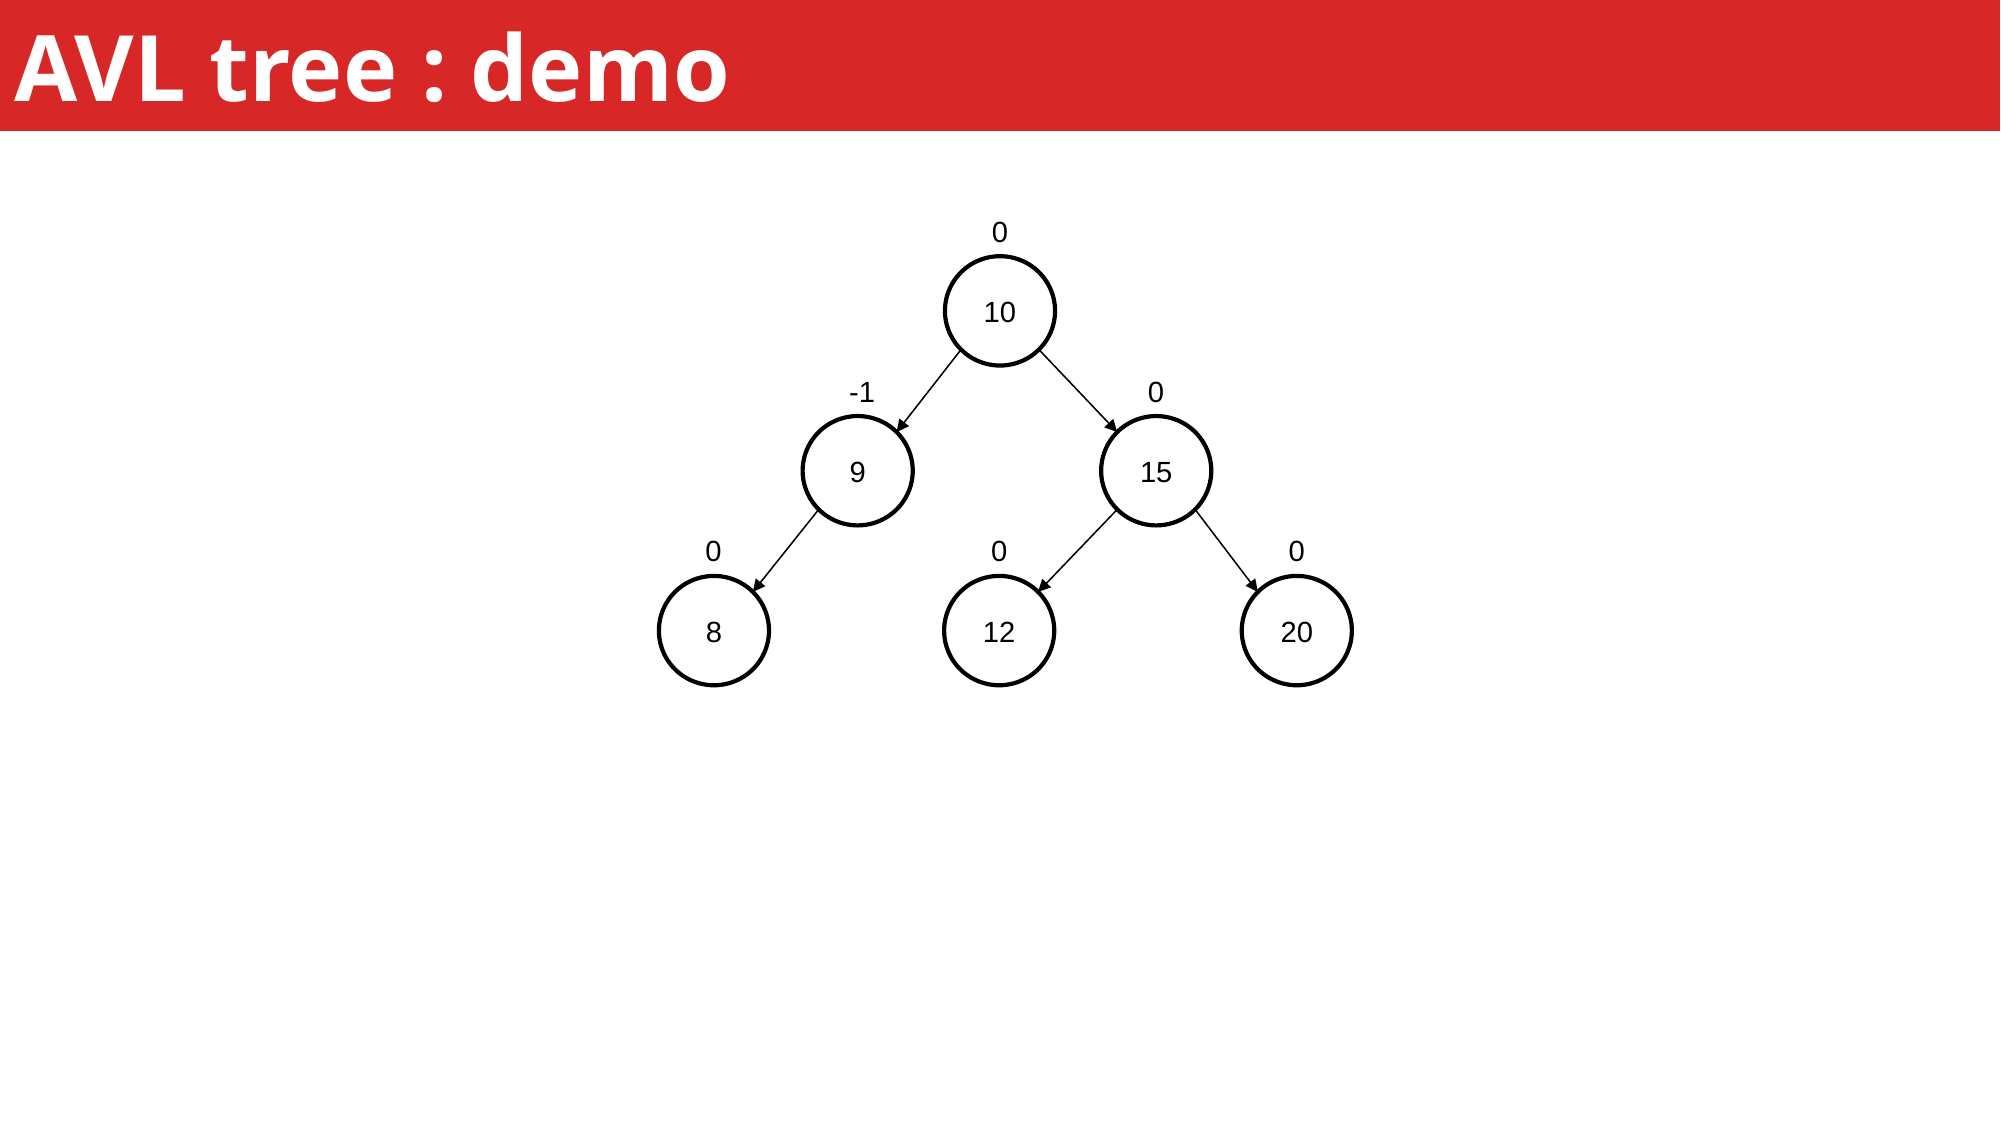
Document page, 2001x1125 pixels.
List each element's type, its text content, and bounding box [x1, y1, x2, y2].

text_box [1038, 349, 1118, 433]
text_box 0 [1133, 365, 1180, 416]
text_box 15 [1099, 416, 1214, 528]
text_box 10 [942, 256, 1058, 368]
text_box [1037, 509, 1118, 593]
text_box -1 [834, 365, 891, 416]
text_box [896, 349, 962, 433]
text_box AVL tree : demo [0, 0, 2000, 131]
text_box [752, 509, 819, 593]
text_box 20 [1239, 576, 1354, 688]
text_box 0 [977, 205, 1023, 256]
text_box 0 [1273, 525, 1320, 576]
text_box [1194, 509, 1259, 593]
text_box 8 [656, 576, 772, 688]
text_box 9 [800, 416, 915, 528]
text_box 12 [942, 576, 1057, 688]
text_box 0 [976, 525, 1023, 576]
text_box 0 [690, 525, 747, 576]
